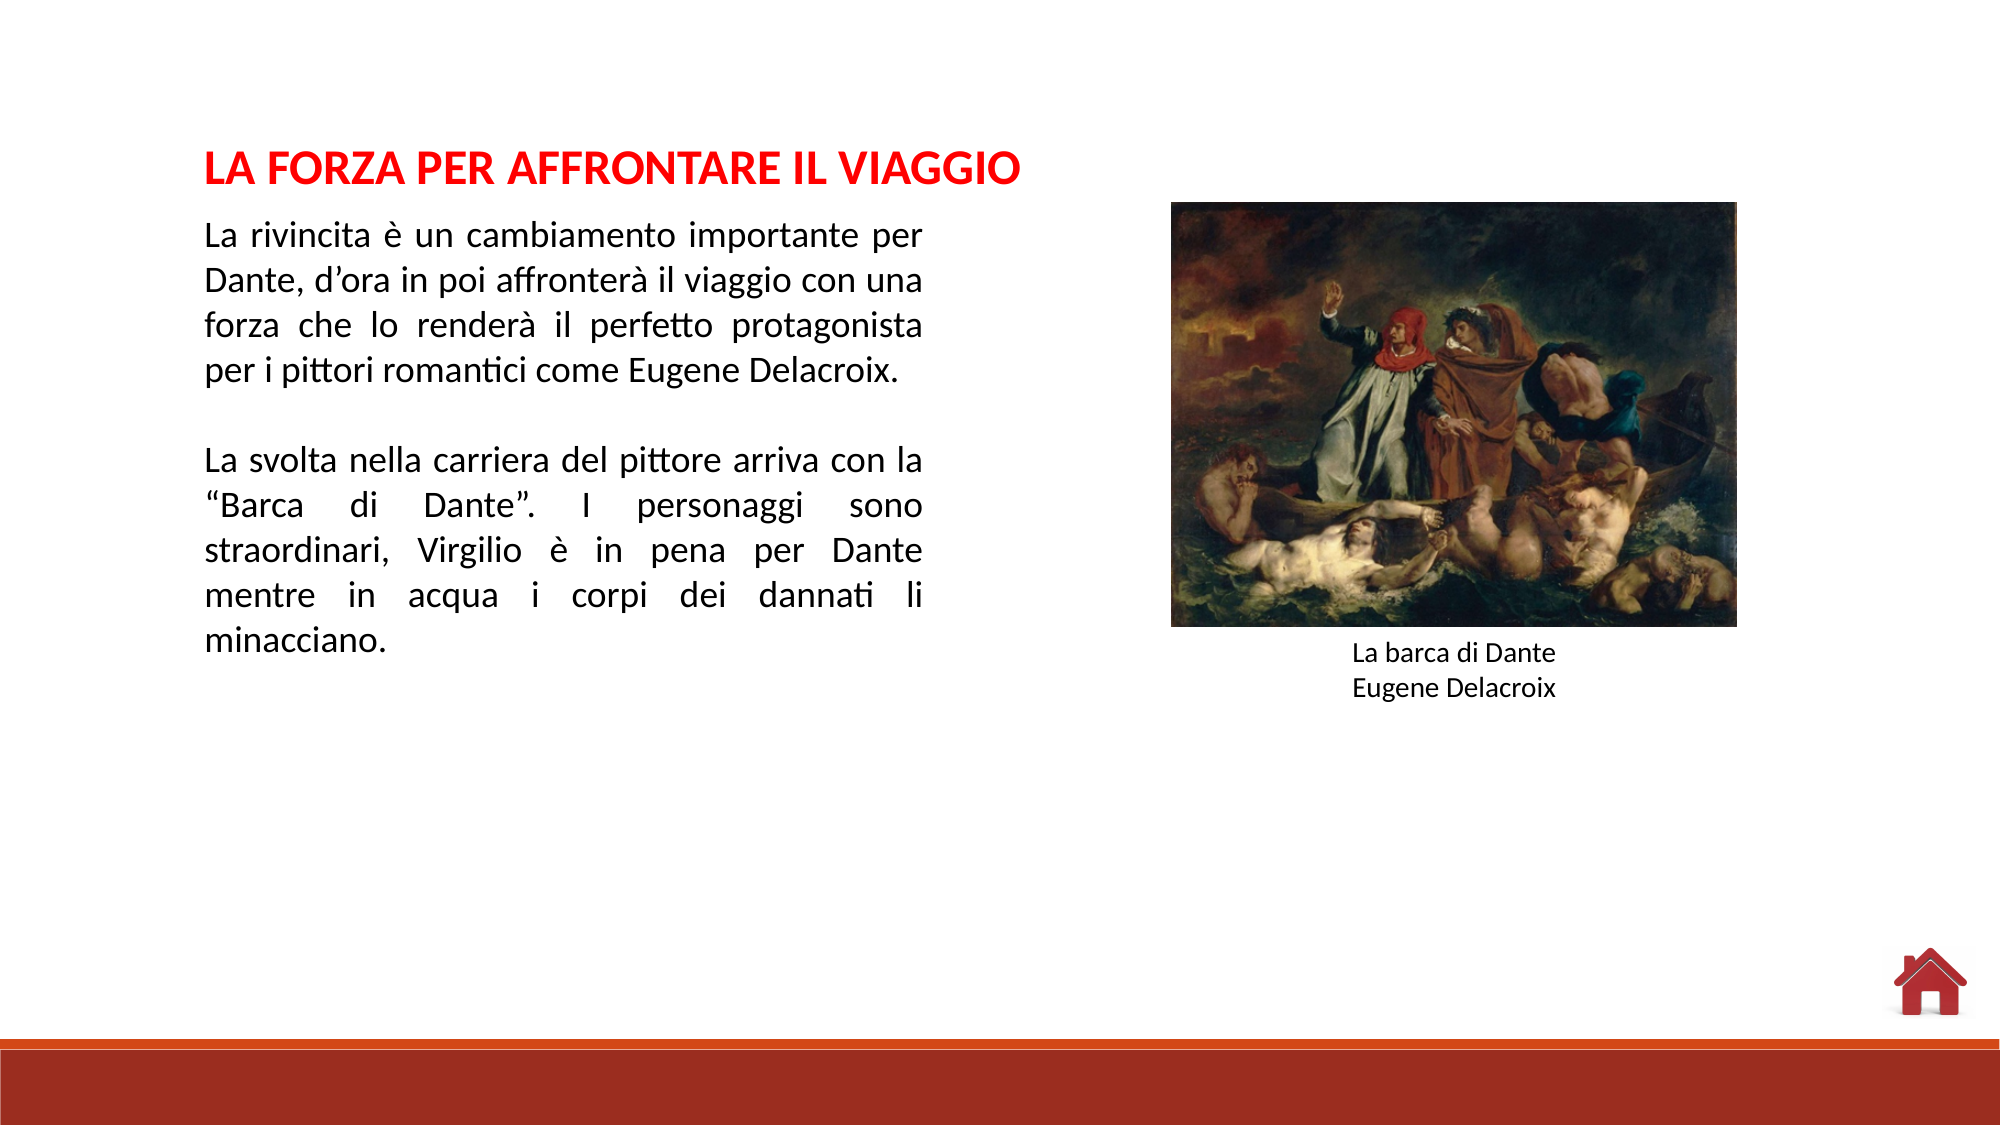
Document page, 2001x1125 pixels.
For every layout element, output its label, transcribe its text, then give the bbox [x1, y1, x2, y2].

picture [1882, 946, 1976, 1020]
text_box La barca di Dante Eugene Delacroix [1197, 635, 1711, 712]
text_box La rivincita è un cambiamento importante per Dante, d’ora in poi affronterà il viaggio con una forza che lo renderà il perfetto protagonista per i pittori romantici come Eugene Delacroix. La svolta nella carriera del pittore arriva con la “Barca di Dante”. I personaggi sono straordinari, Virgilio è in pena per Dante mentre in acqua i corpi dei dannati li minacciano. [189, 202, 939, 758]
text_box LA FORZA PER AFFRONTARE IL VIAGGIO [189, 126, 1041, 202]
picture [1171, 202, 1738, 627]
